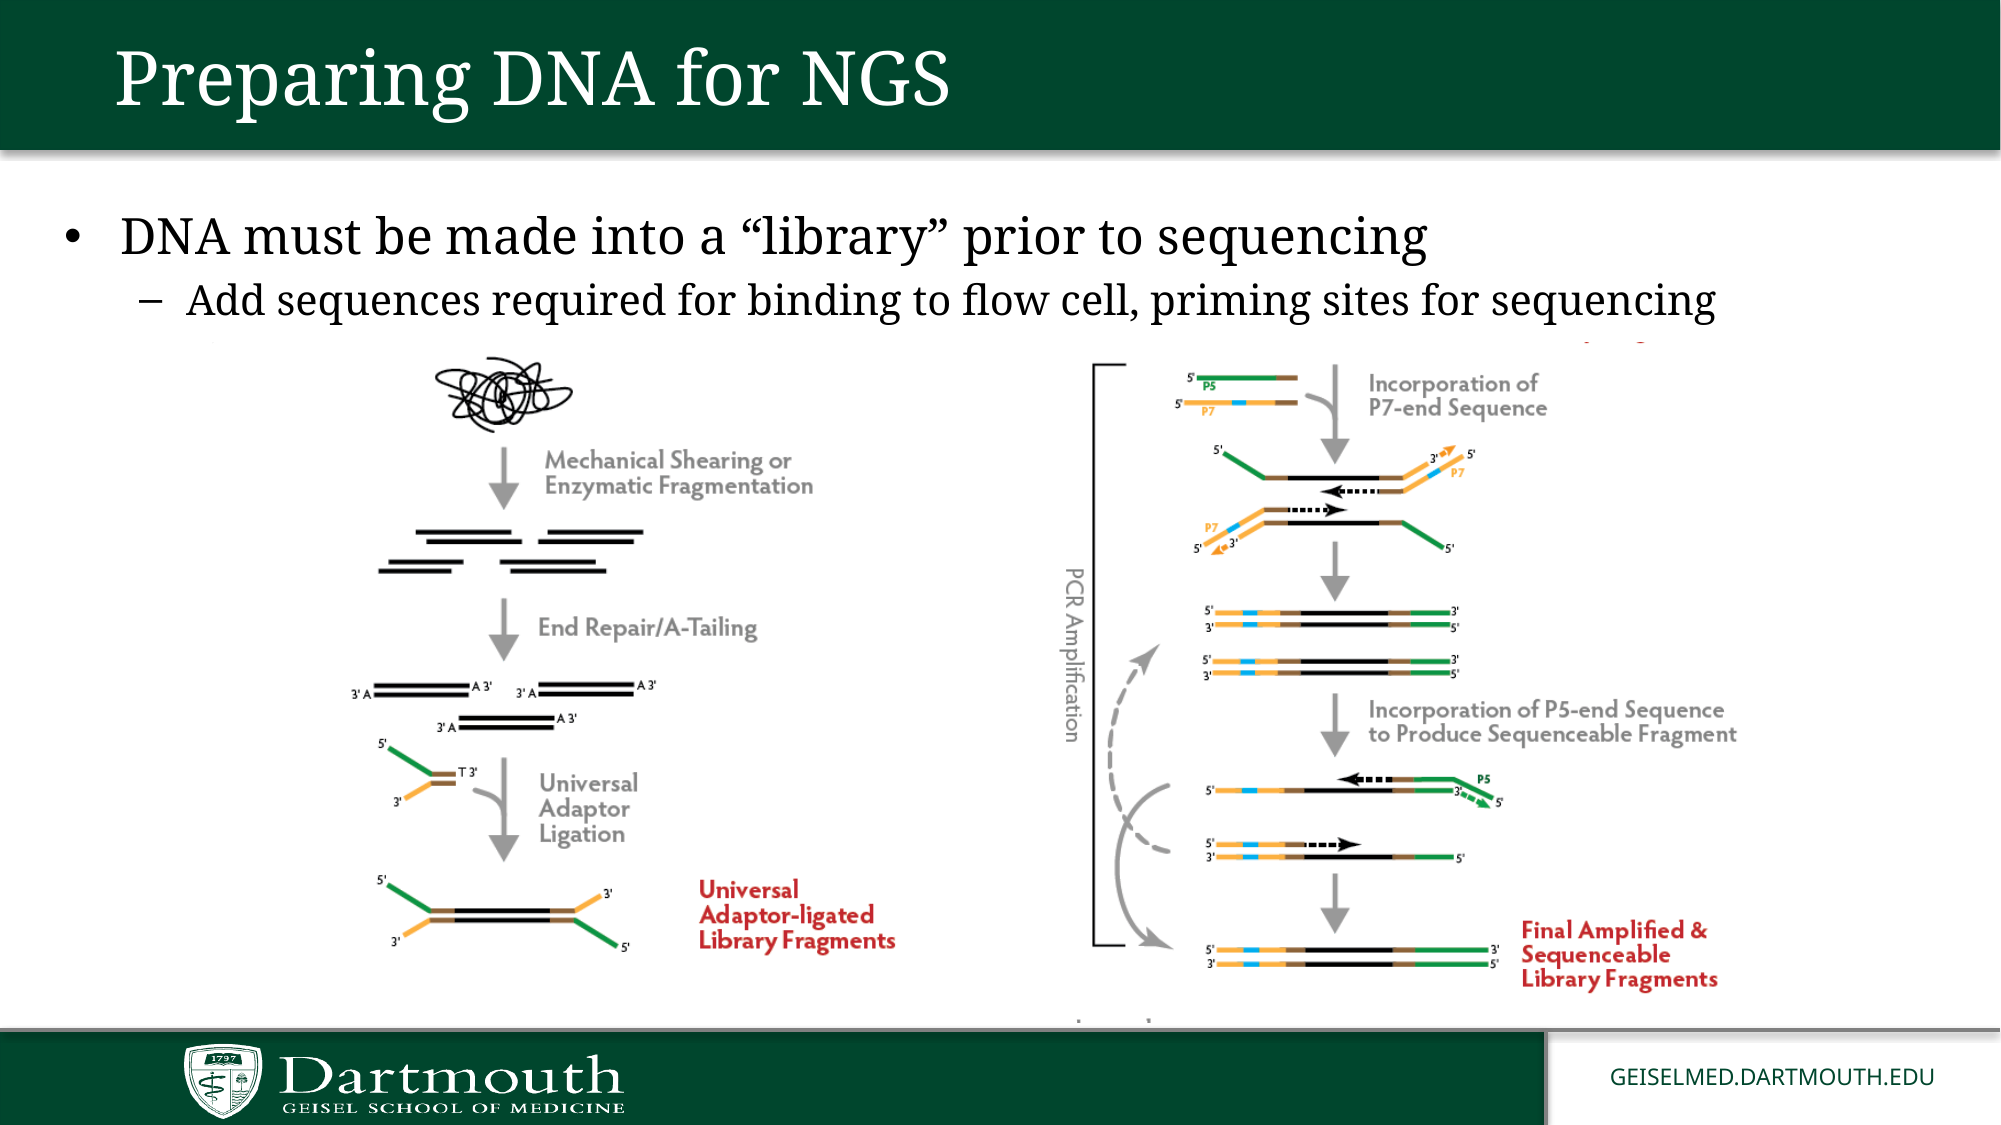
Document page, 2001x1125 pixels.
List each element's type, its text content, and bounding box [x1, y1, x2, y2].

title Preparing DNA for NGS [99, 0, 1900, 152]
picture [1056, 342, 1743, 1024]
list DNA must be made into a “library” prior to sequencing Add sequences required for binding to flow cell, priming sites for sequencing [49, 197, 1775, 912]
picture [212, 342, 929, 958]
picture [155, 1032, 650, 1125]
